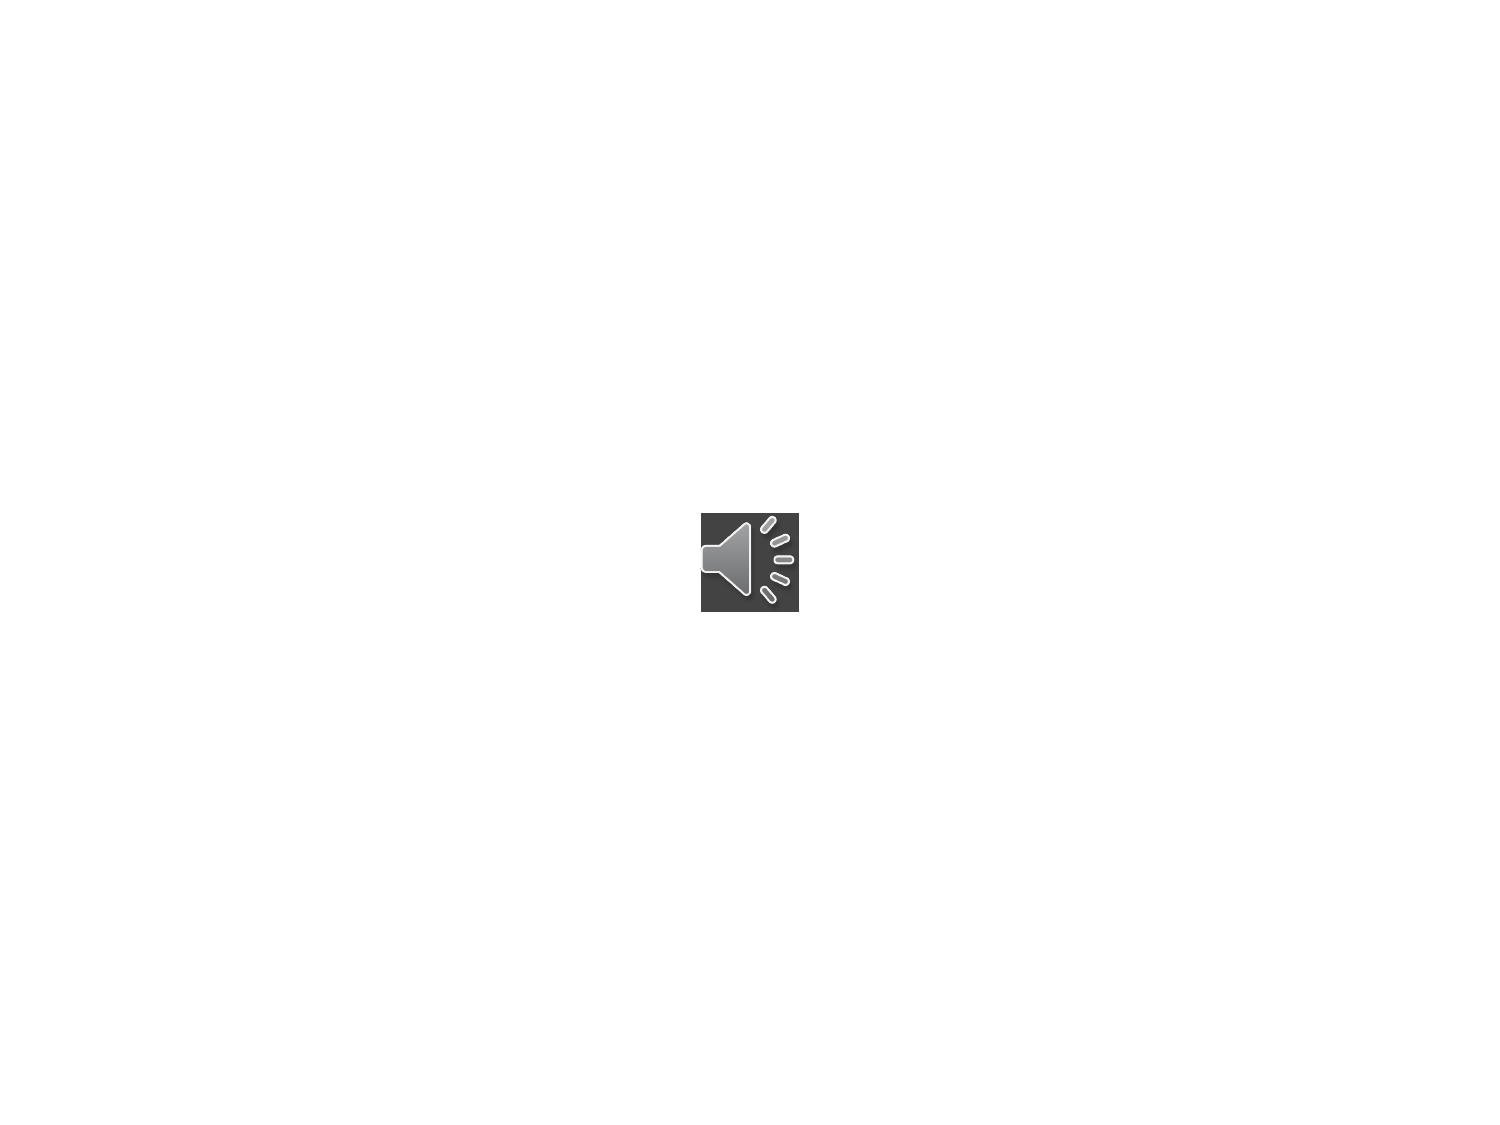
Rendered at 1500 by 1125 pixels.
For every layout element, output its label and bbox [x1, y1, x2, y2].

picture [699, 512, 801, 613]
